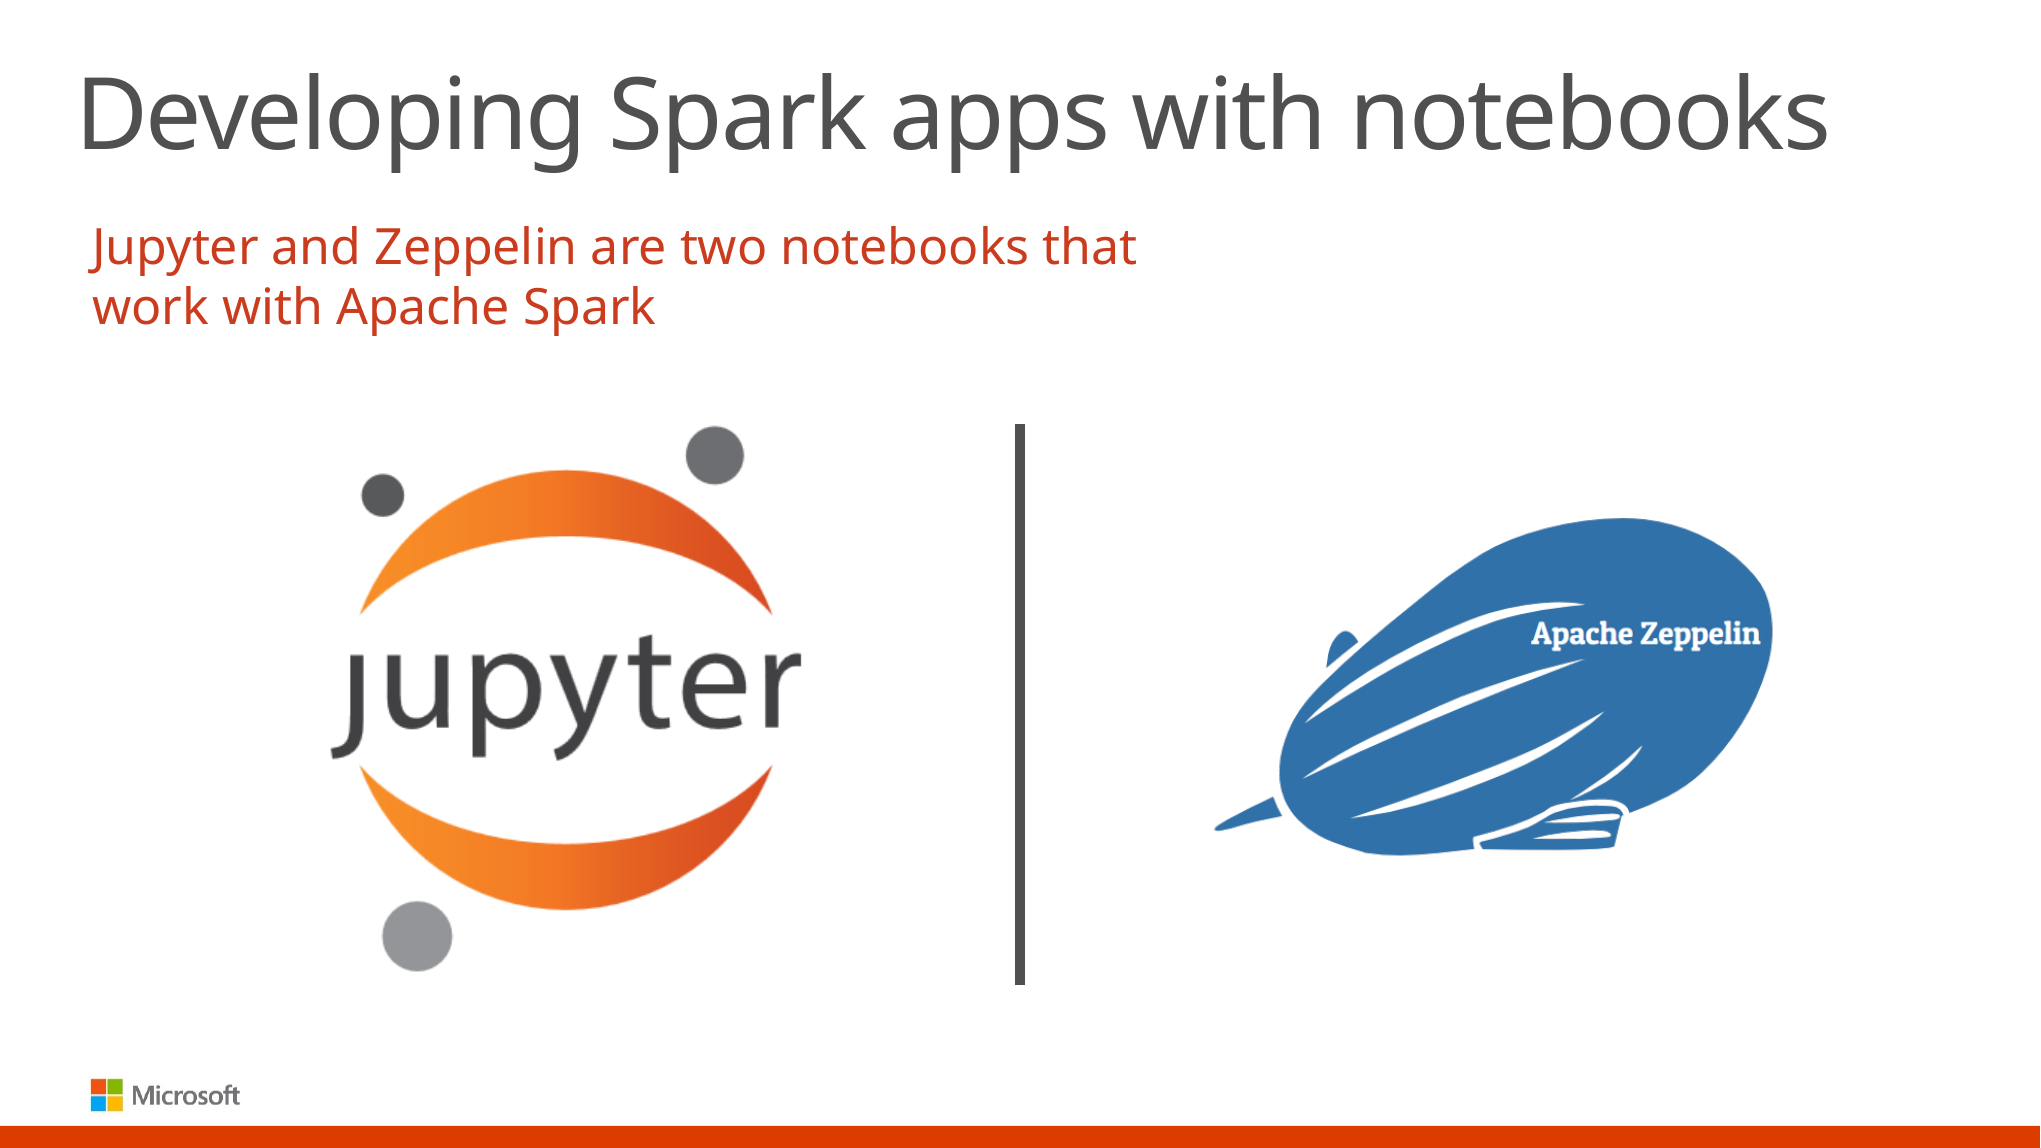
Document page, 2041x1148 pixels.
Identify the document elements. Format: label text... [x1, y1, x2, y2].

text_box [1193, 378, 1793, 978]
picture [249, 399, 847, 1027]
title Developing Spark apps with notebooks [0, 47, 1995, 204]
picture [87, 1076, 245, 1117]
text_box Jupyter and Zeppelin are two notebooks that work with Apache Spark [0, 190, 1267, 354]
